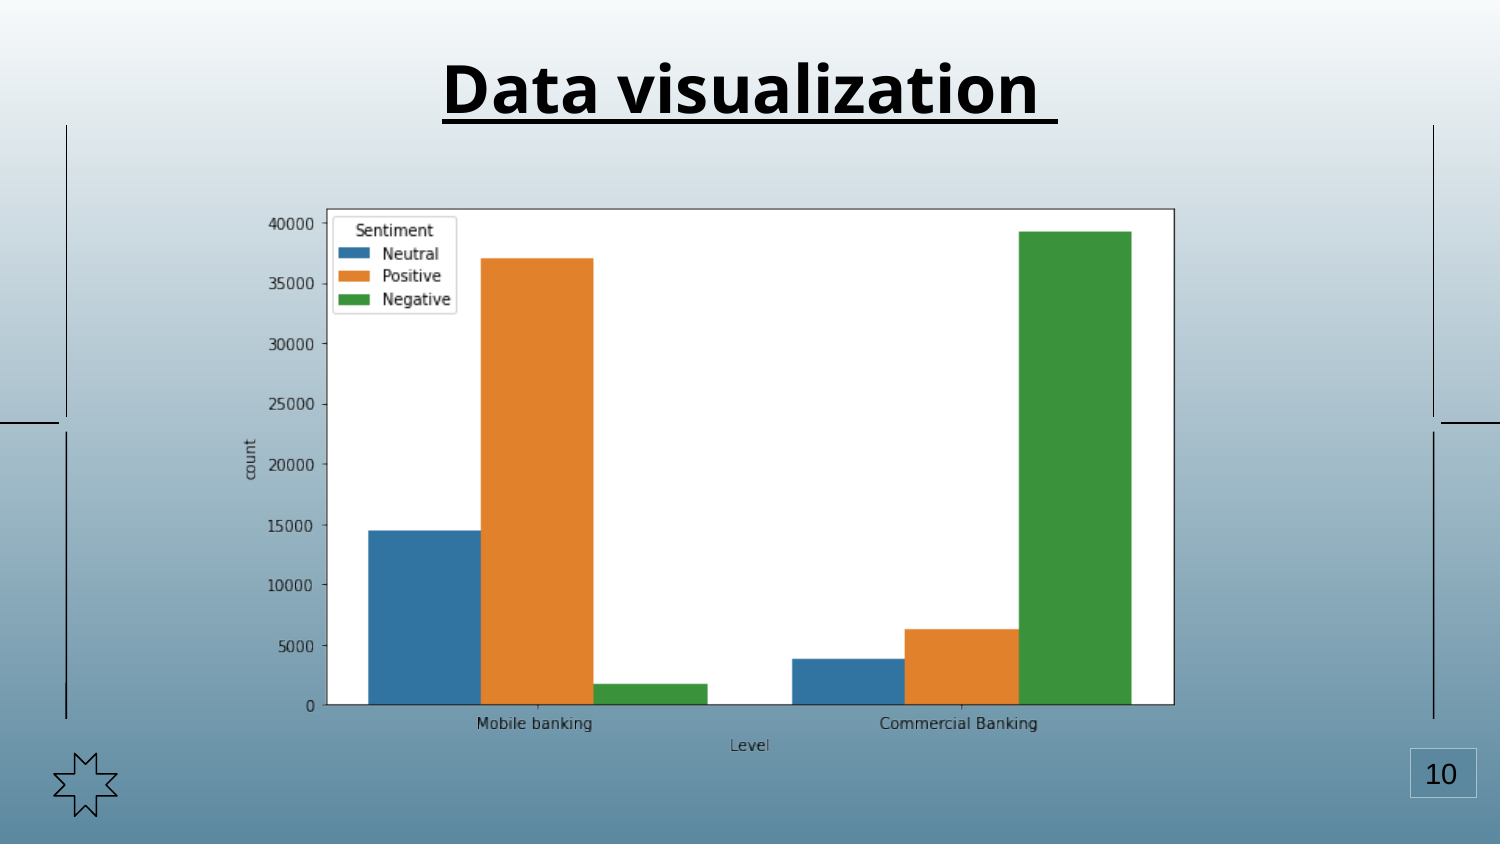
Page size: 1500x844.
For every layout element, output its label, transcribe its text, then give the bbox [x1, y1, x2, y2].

text_box 10 [1410, 748, 1477, 798]
title Data visualization [116, 47, 1383, 138]
text_box [53, 753, 117, 817]
picture [234, 199, 1186, 764]
